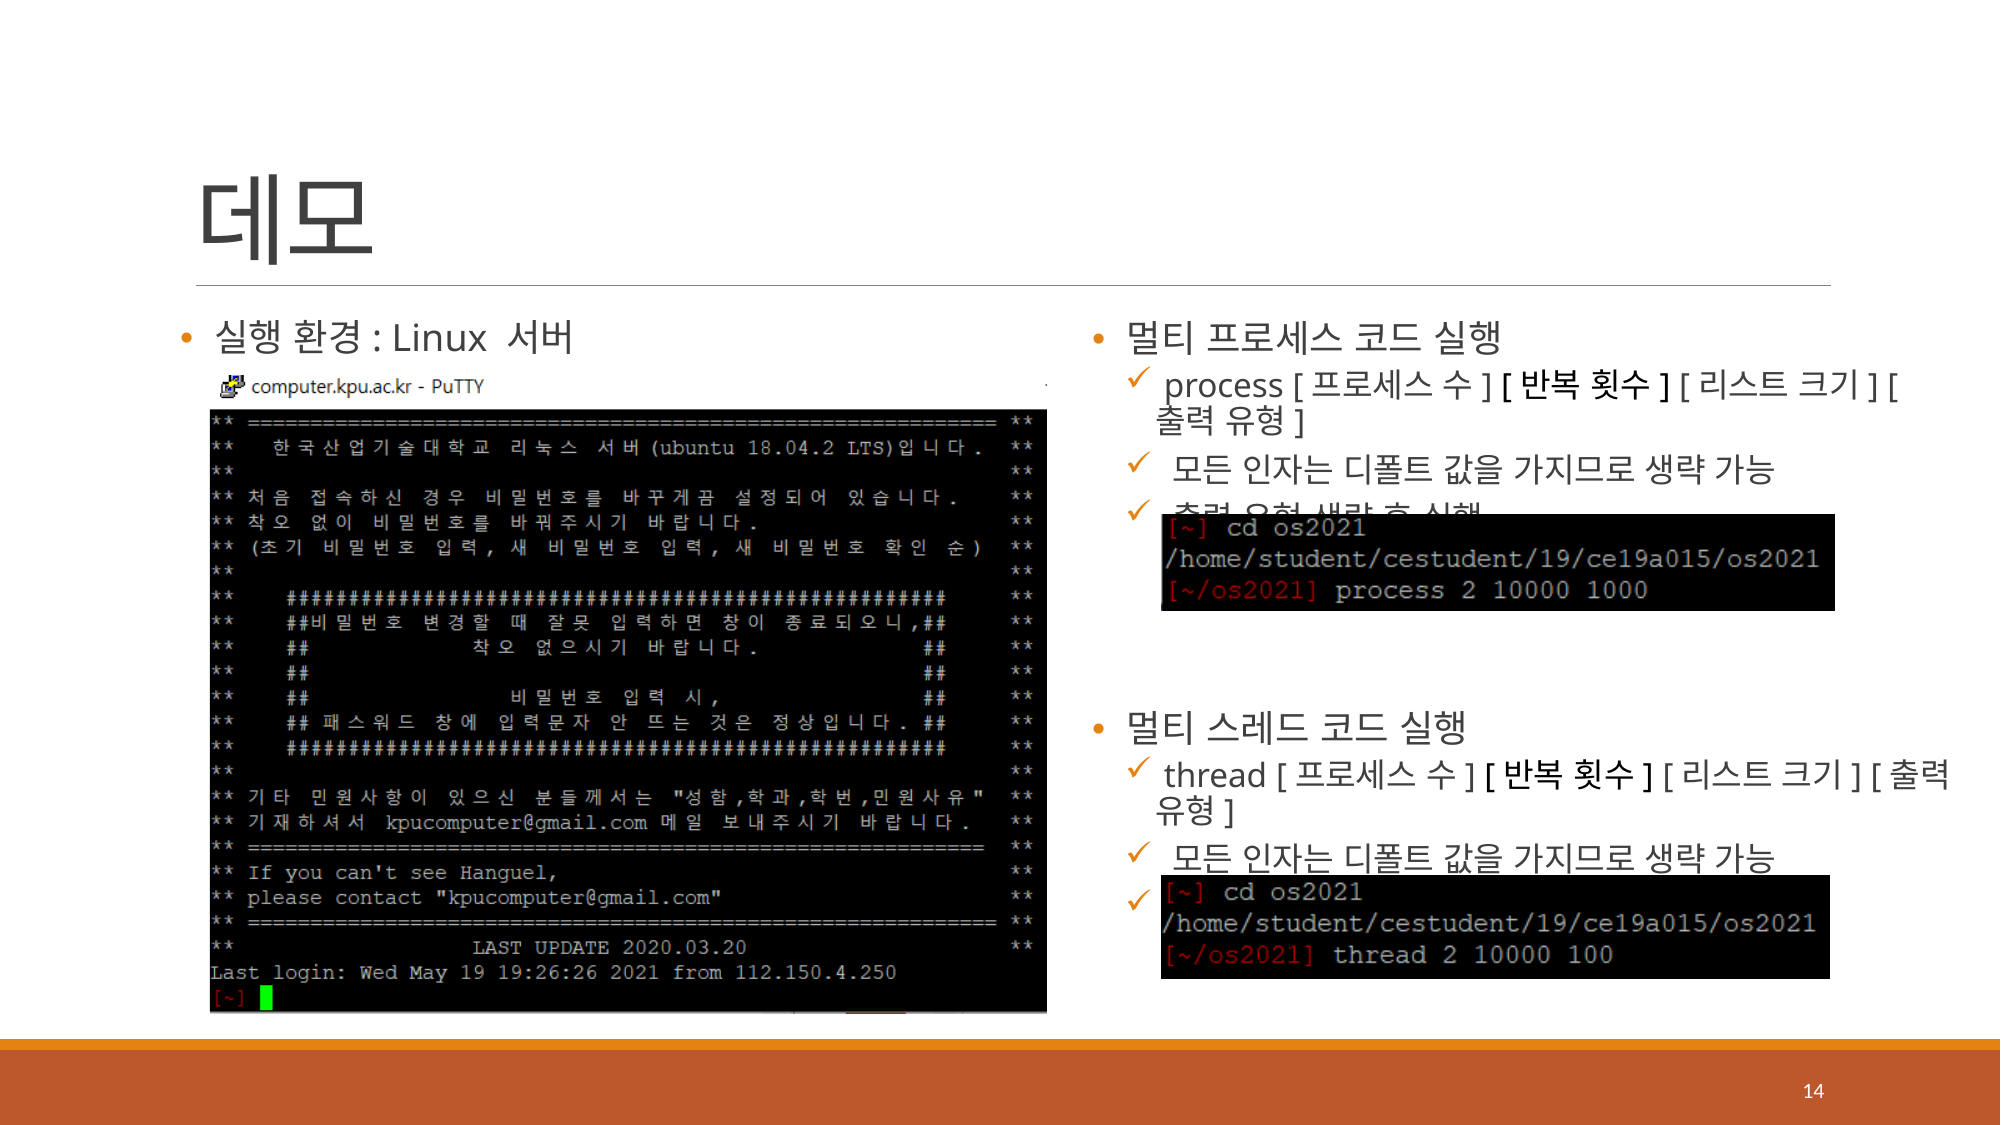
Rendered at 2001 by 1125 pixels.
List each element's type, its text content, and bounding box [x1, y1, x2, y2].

picture [1160, 875, 1831, 980]
list 실행 환경: Linux 서버 [180, 312, 1092, 687]
slide_number 14 [1624, 1059, 1840, 1120]
picture [1160, 513, 1836, 612]
title 데모 [180, 47, 1830, 285]
picture [209, 374, 1048, 1015]
text_box 멀티 프로세스 코드 실행 process [프로세스 수] [반복 횟수] [리스트 크기] [출력 유형] 모든 인자는 디폴트 값을 가지므로 생략 가능 출력 유형 생략 후 실행 멀티 스레드 코드 실행 thread [프로세스 수] [반복 횟수] [리스트 크기] [출력 유형] 모든 인자는 디폴트 값을 가지므로 생략 가능 출력 유형 생략 후 실행 [1092, 312, 1960, 952]
